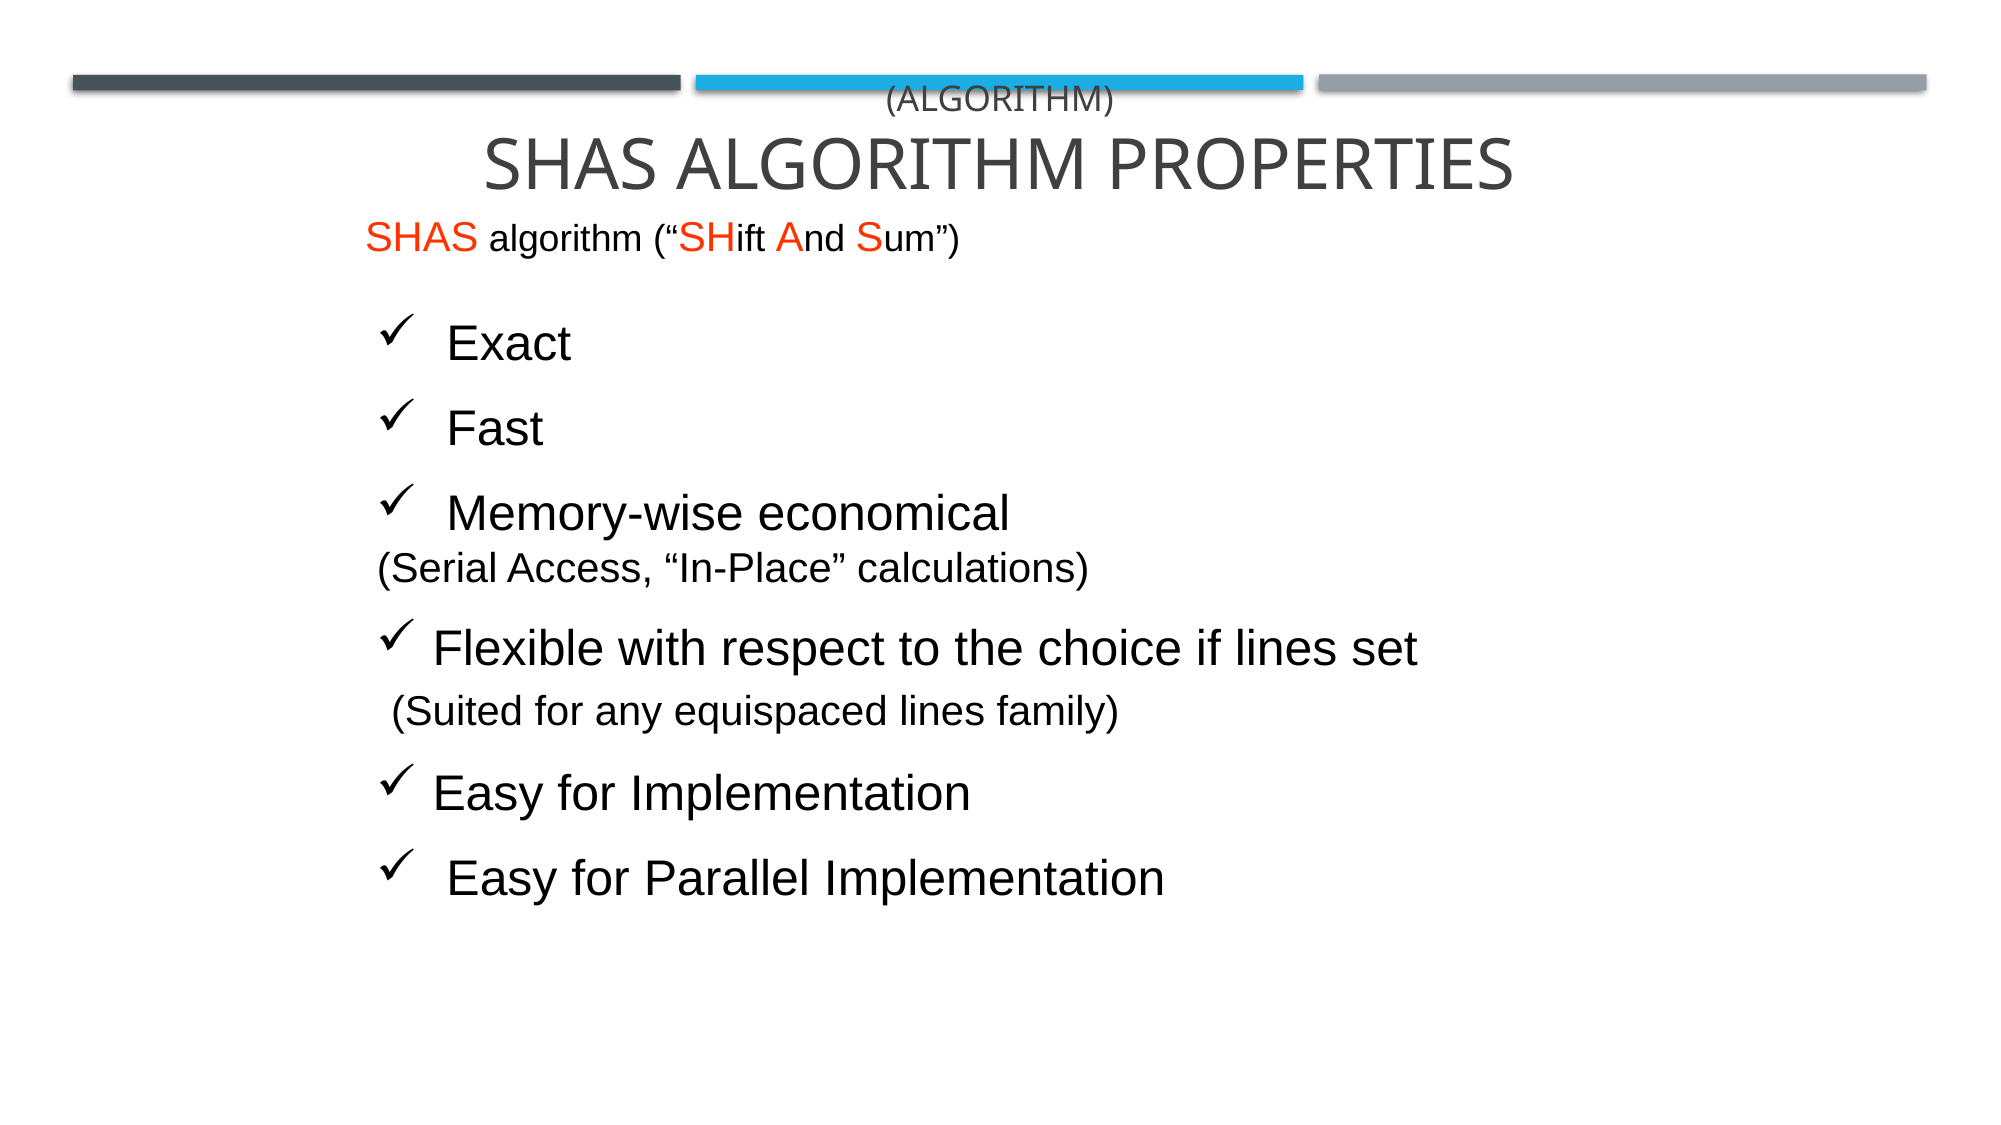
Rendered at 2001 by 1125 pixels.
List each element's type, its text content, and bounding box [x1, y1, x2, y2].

title (Algorithm) SHAS Algorithm Properties [324, 31, 1675, 212]
text_box Exact Fast Memory-wise economical (Serial Access, “In-Place” calculations) Flexible with respect to the choice if lines set (Suited for any equispaced lines family) Easy for Implementation Easy for Parallel Implementation [362, 303, 1579, 913]
text_box SHAS algorithm (“SHift And Sum”) [350, 202, 1036, 267]
